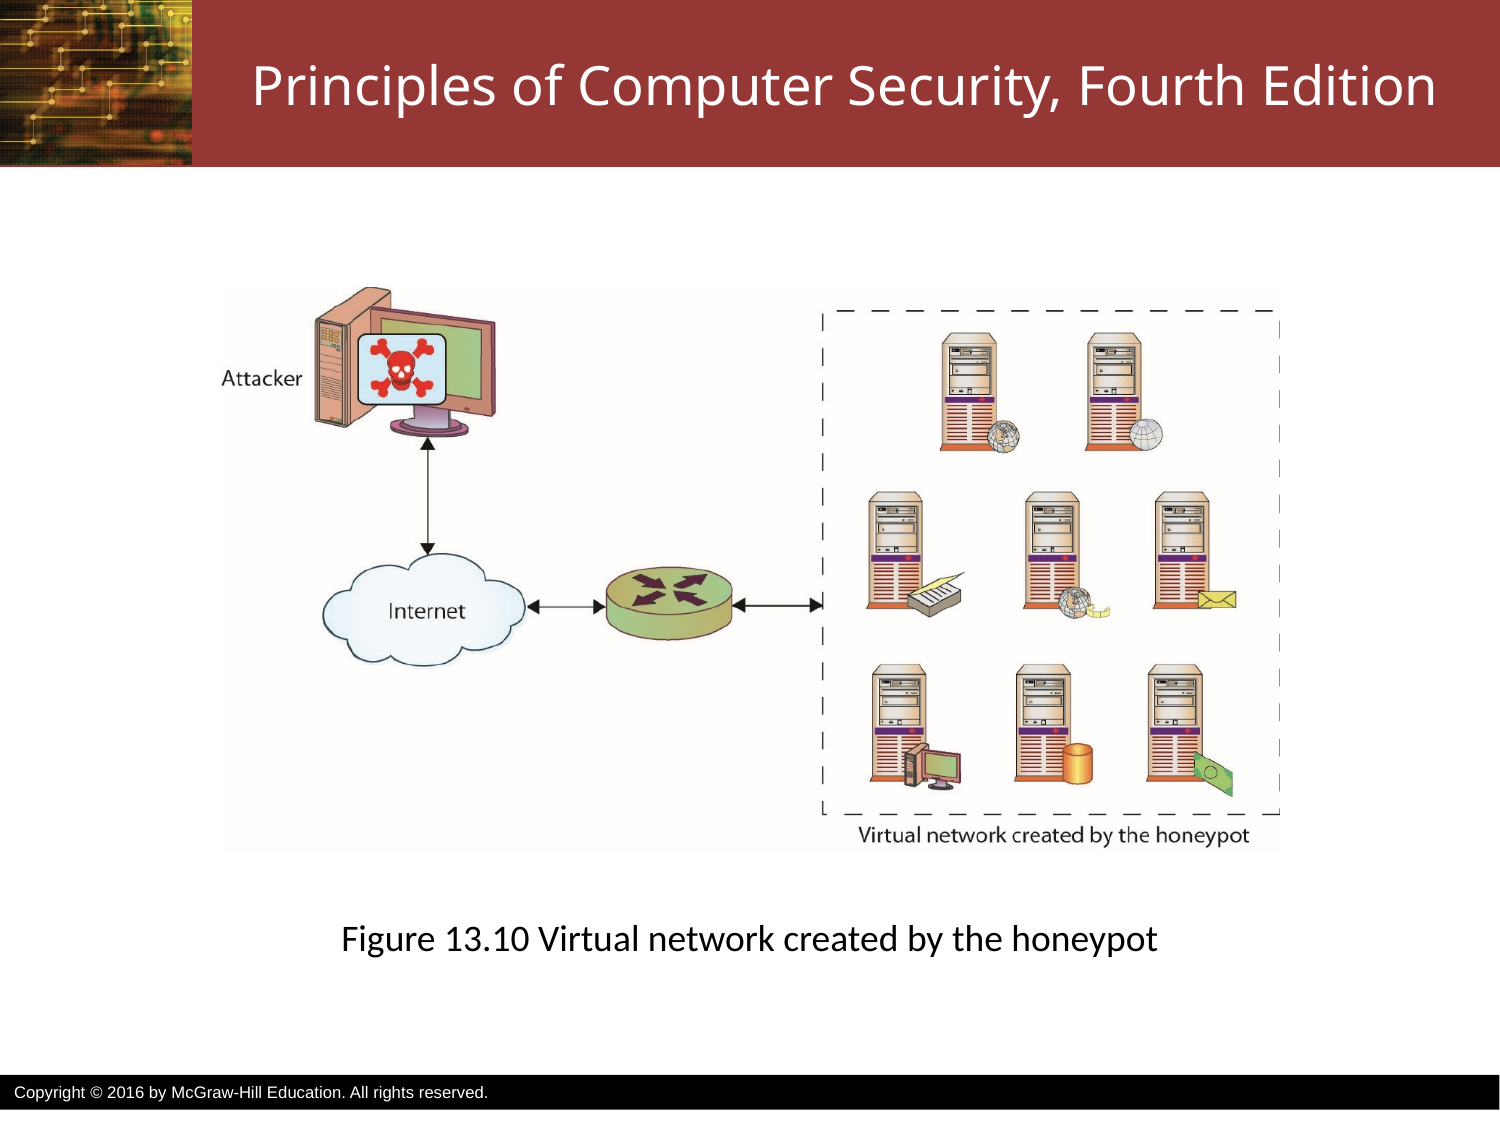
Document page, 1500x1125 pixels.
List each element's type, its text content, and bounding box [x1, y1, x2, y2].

picture [0, 0, 192, 165]
picture [220, 287, 1280, 854]
list Figure 13.10 Virtual network created by the honeypot [99, 906, 1400, 982]
